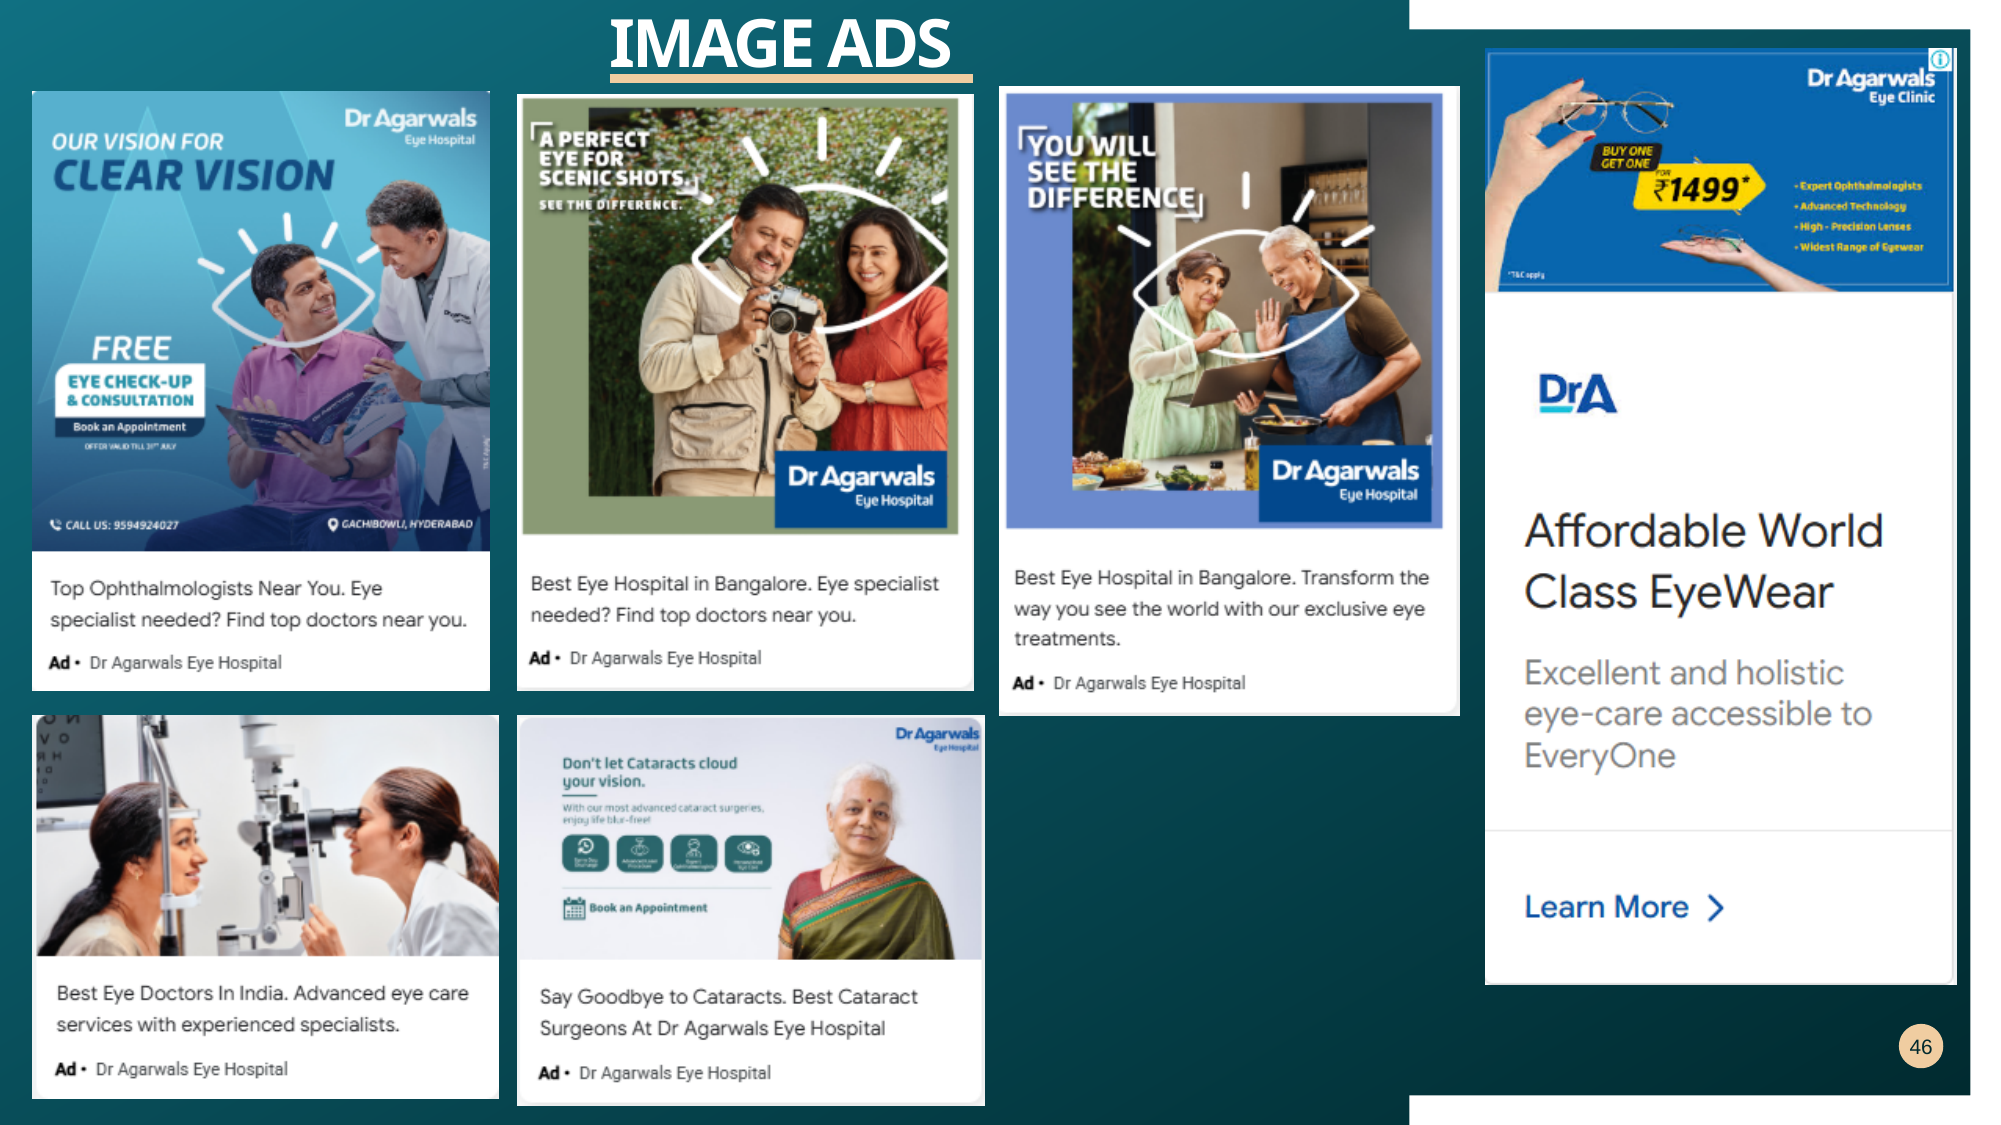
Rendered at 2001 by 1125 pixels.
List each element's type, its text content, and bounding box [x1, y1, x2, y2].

picture [32, 715, 499, 1099]
picture [32, 91, 490, 691]
picture [517, 715, 985, 1106]
picture [517, 94, 974, 691]
picture [999, 86, 1460, 716]
picture [1485, 48, 1957, 985]
slide_number 46 [1898, 1023, 1944, 1069]
title IMAGE ADS [609, 9, 1850, 71]
